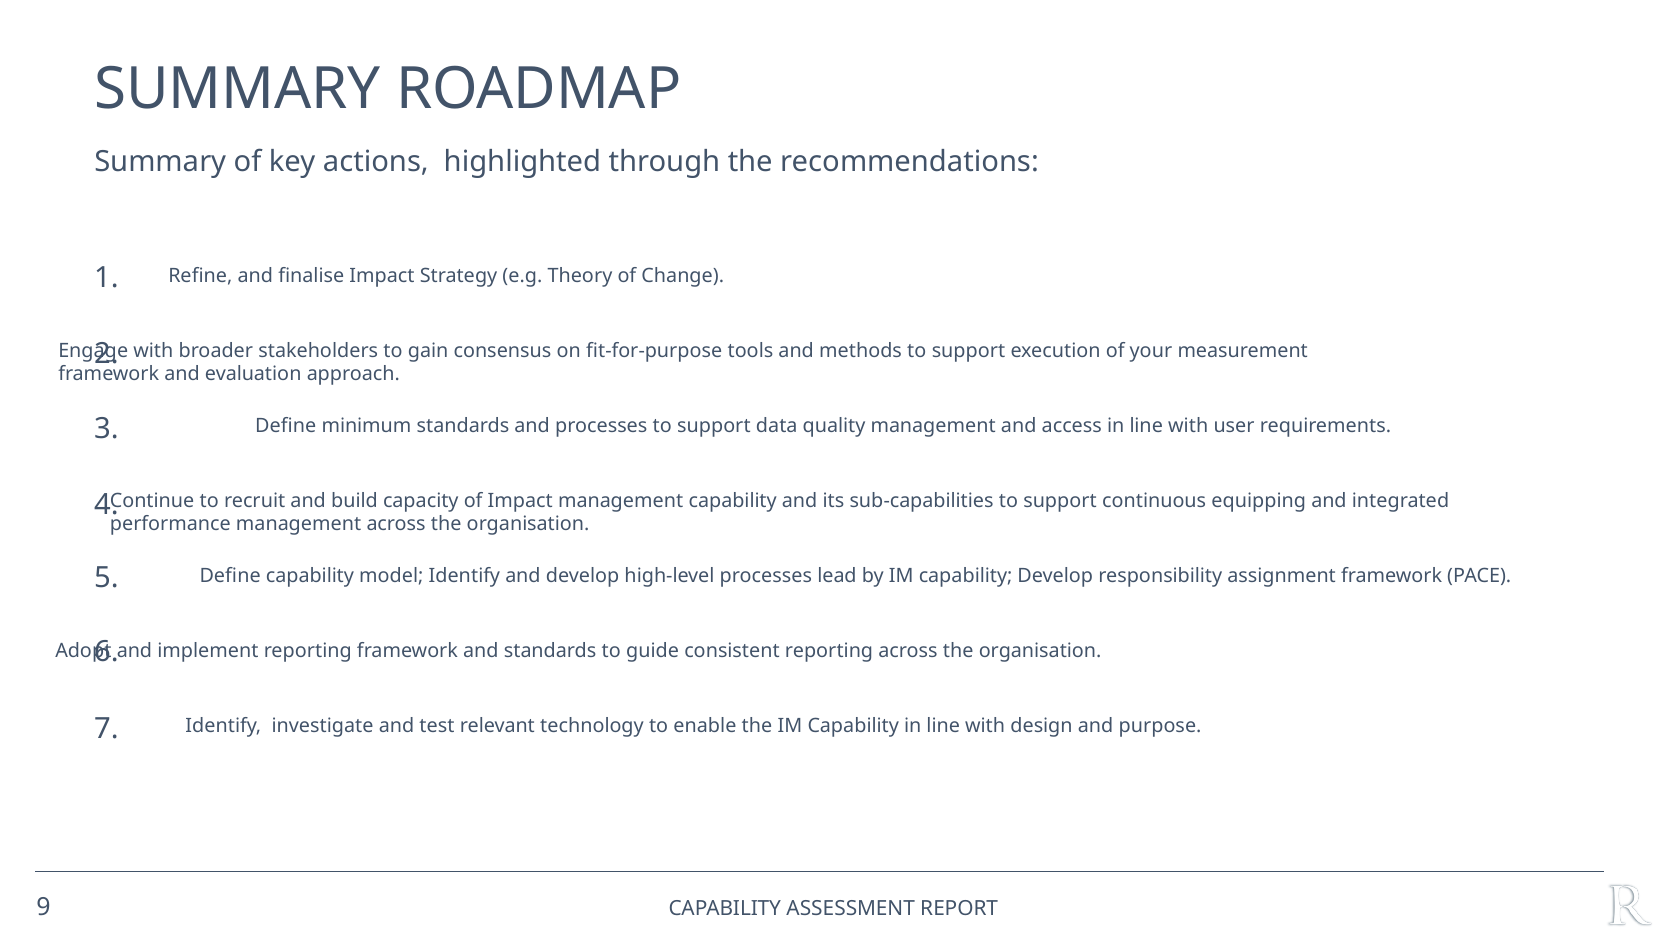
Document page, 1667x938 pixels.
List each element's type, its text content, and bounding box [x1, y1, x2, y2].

text_box Engage with broader stakeholders to gain consensus on fit-for-purpose tools and methods to support execution of your measurement framework and evaluation approach. [158, 329, 1331, 393]
picture [1605, 882, 1654, 928]
slide_number 9 [7, 882, 80, 933]
text_box Refine, and finalise Impact Strategy (e.g. Theory of Change). [157, 254, 741, 294]
text_box Adopt and implement reporting framework and standards to guide consistent reporting across the organisation. [158, 629, 1124, 669]
text_box Identify, investigate and test relevant technology to enable the IM Capability in line with design and purpose. [170, 704, 1219, 744]
text_box Continue to recruit and build capacity of Impact management capability and its sub-capabilities to support continuous equipping and integrated performance management across the organisation. [158, 479, 1477, 543]
text_box Define capability model; Identify and develop high-level processes lead by IM capability; Develop responsibility assignment framework (PACE). [184, 554, 1528, 594]
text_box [79, 250, 154, 753]
list Capability ASSESSMENT Report [412, 882, 1254, 932]
title SUMMARY Roadmap [79, 25, 1588, 135]
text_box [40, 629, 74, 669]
list Summary of key actions, highlighted through the recommendations: [79, 135, 1588, 191]
text_box Define minimum standards and processes to support data quality management and access in line with user requirements. [240, 404, 1408, 444]
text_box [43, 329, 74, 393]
